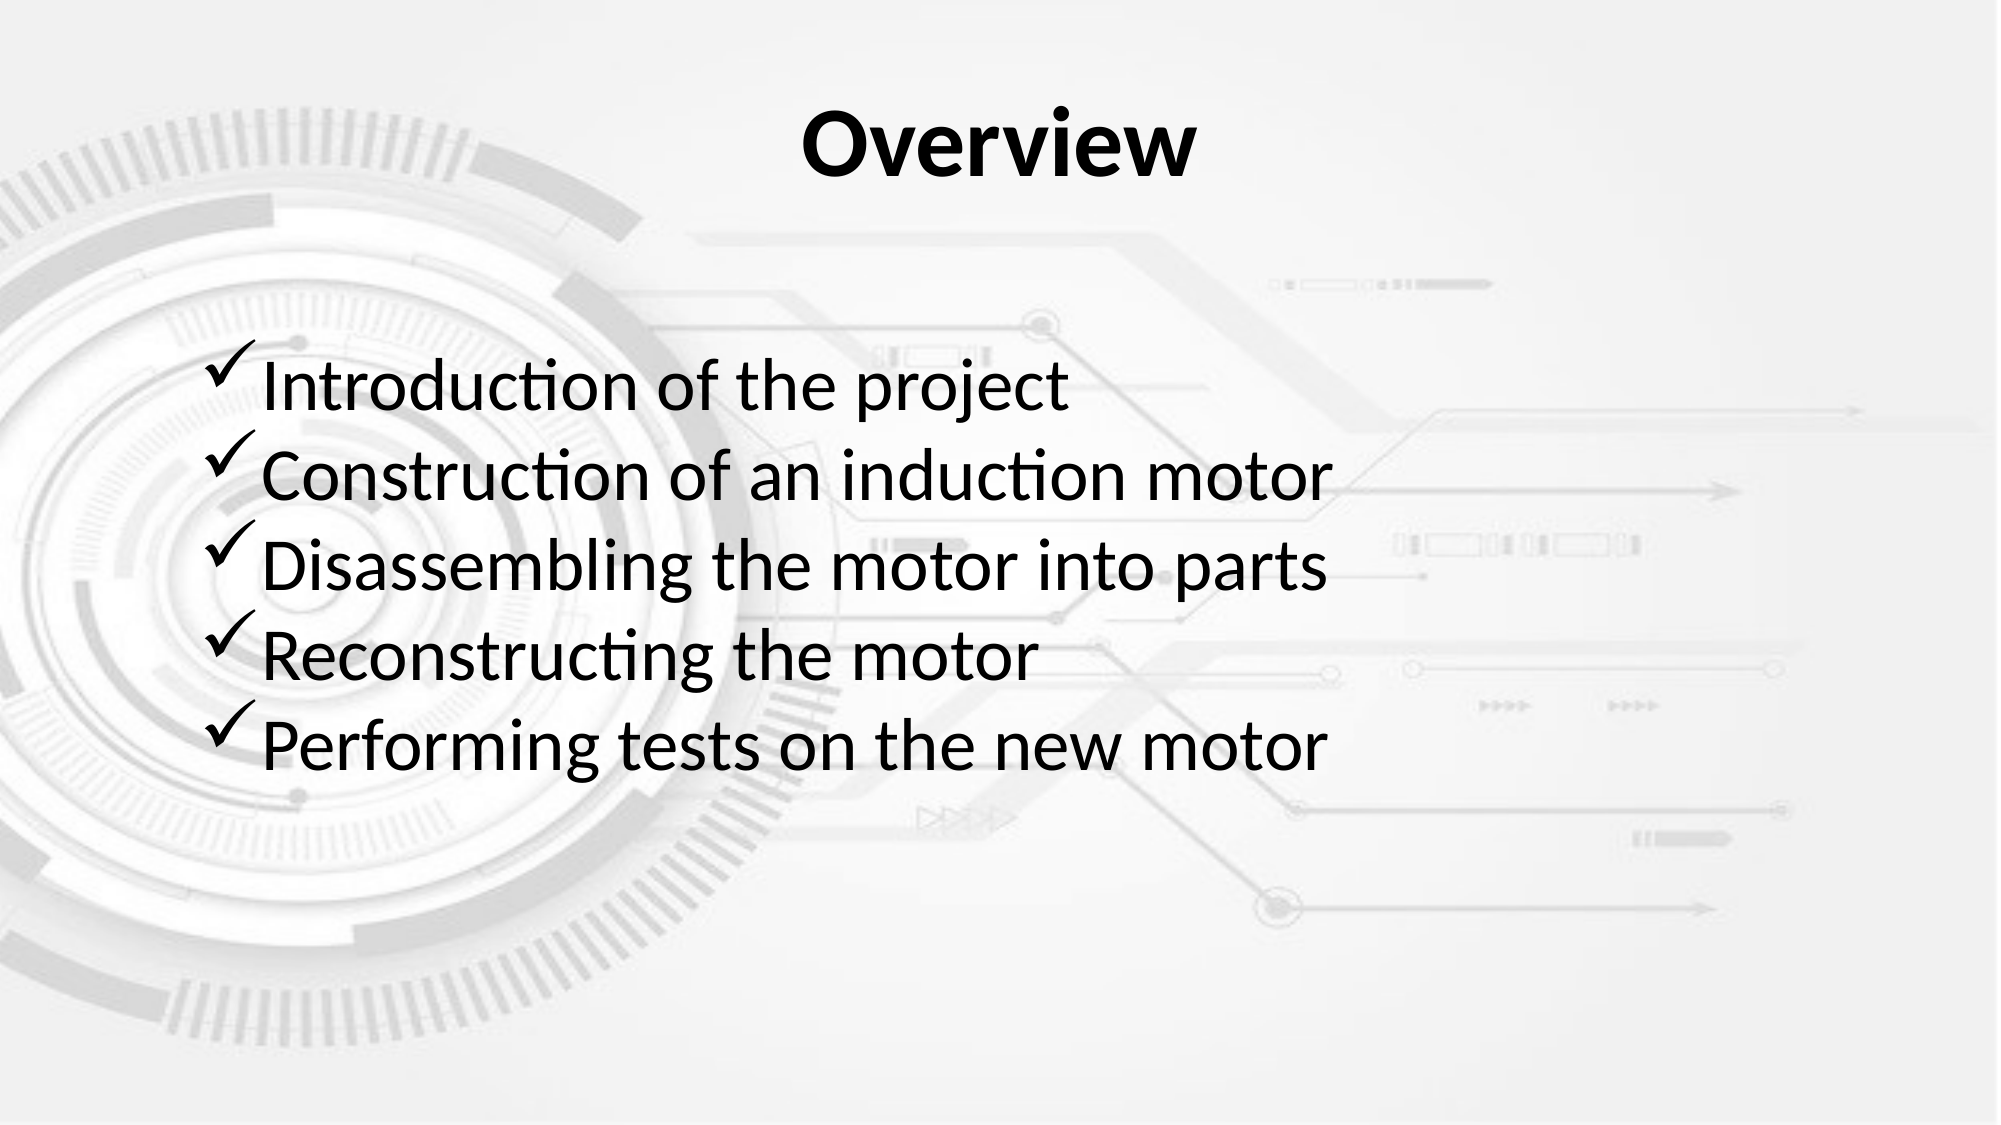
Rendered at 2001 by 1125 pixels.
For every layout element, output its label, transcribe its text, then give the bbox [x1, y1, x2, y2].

text_box Overview [614, 69, 1386, 204]
text_box Introduction of the project Construction of an induction motor Disassembling the motor into parts Reconstructing the motor Performing tests on the new motor [184, 327, 1519, 793]
